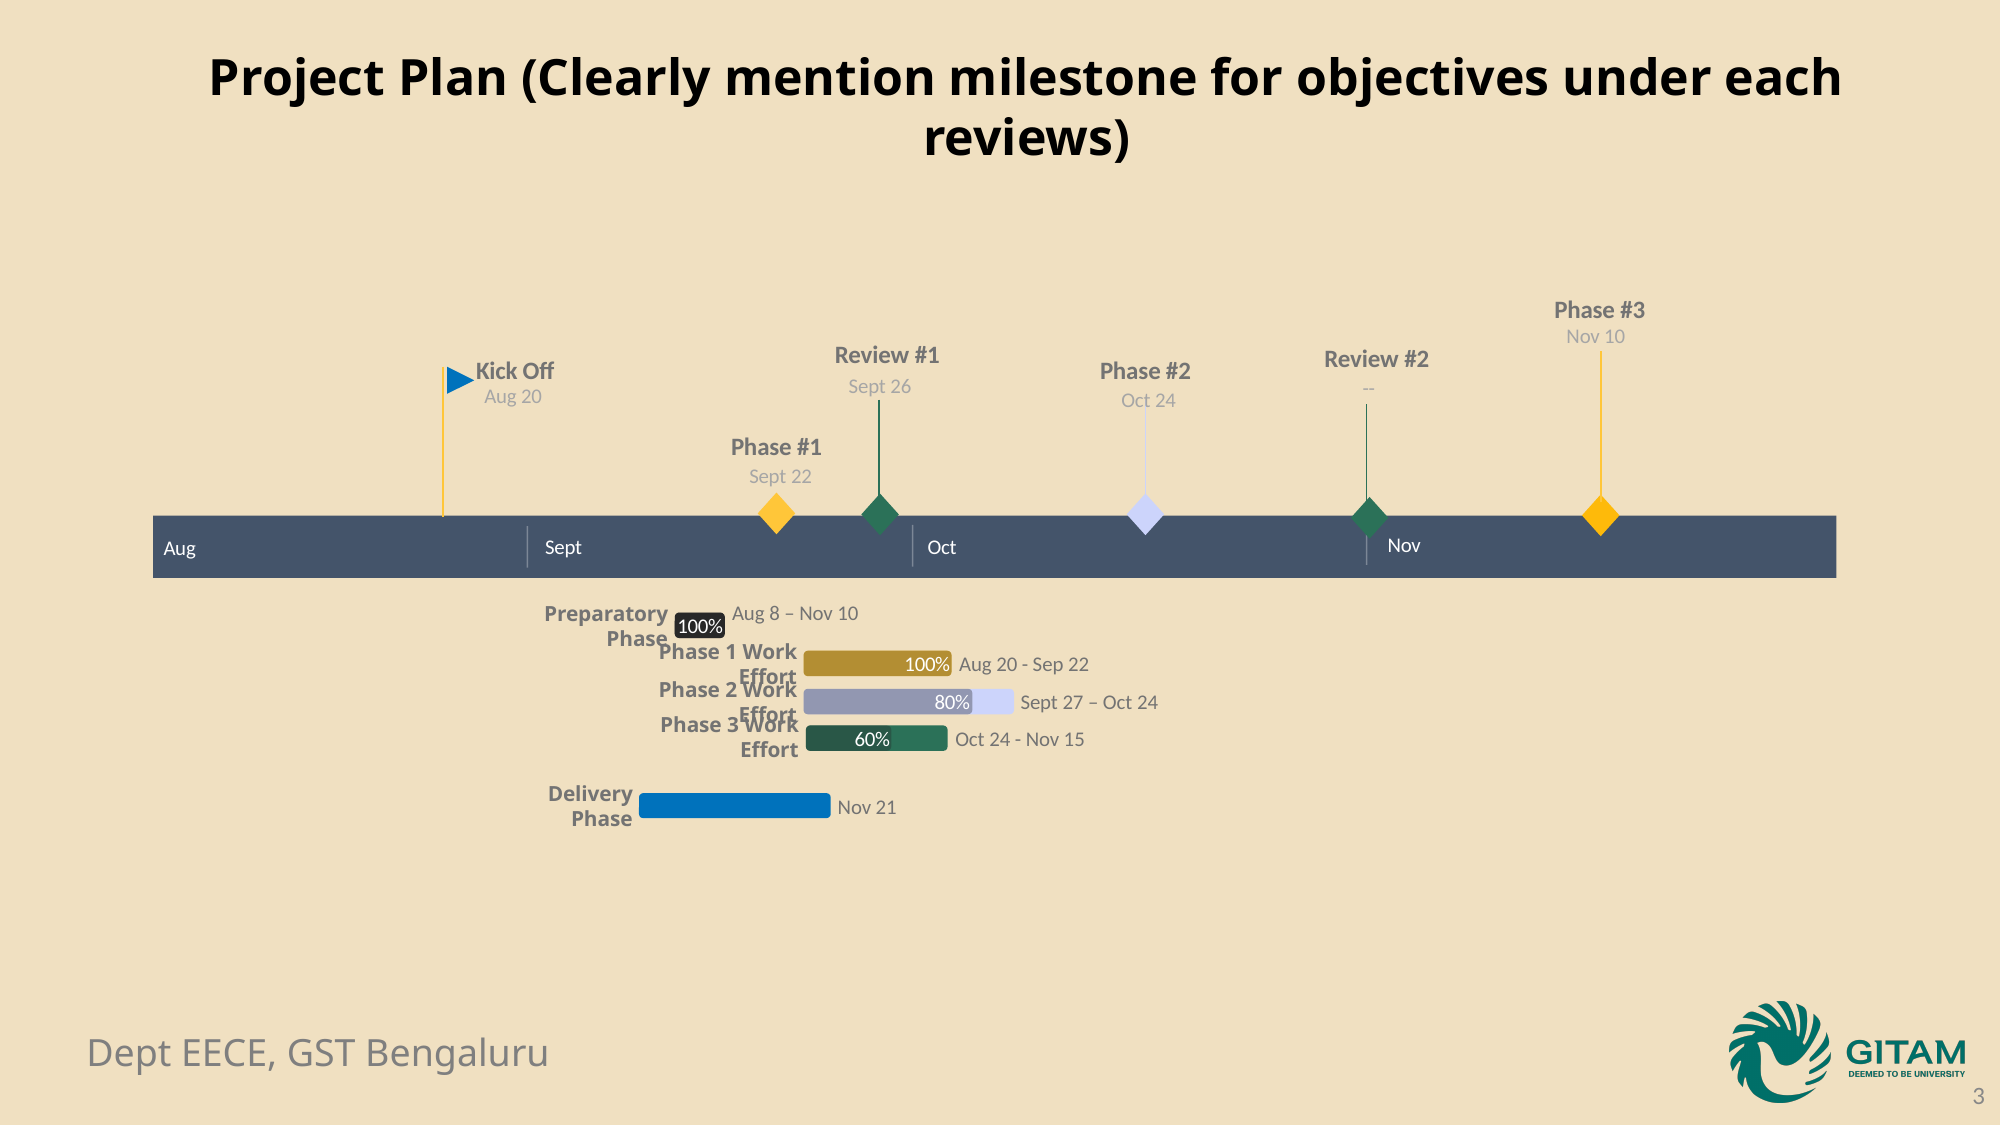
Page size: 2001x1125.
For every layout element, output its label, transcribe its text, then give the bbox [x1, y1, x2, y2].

picture [1933, 1001, 1965, 1065]
slide_number 3 [1550, 1065, 2000, 1125]
text_box [74, 142, 1933, 1084]
text_box Project Plan (Clearly mention milestone for objectives under each reviews) [163, 38, 1889, 119]
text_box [152, 293, 1837, 820]
